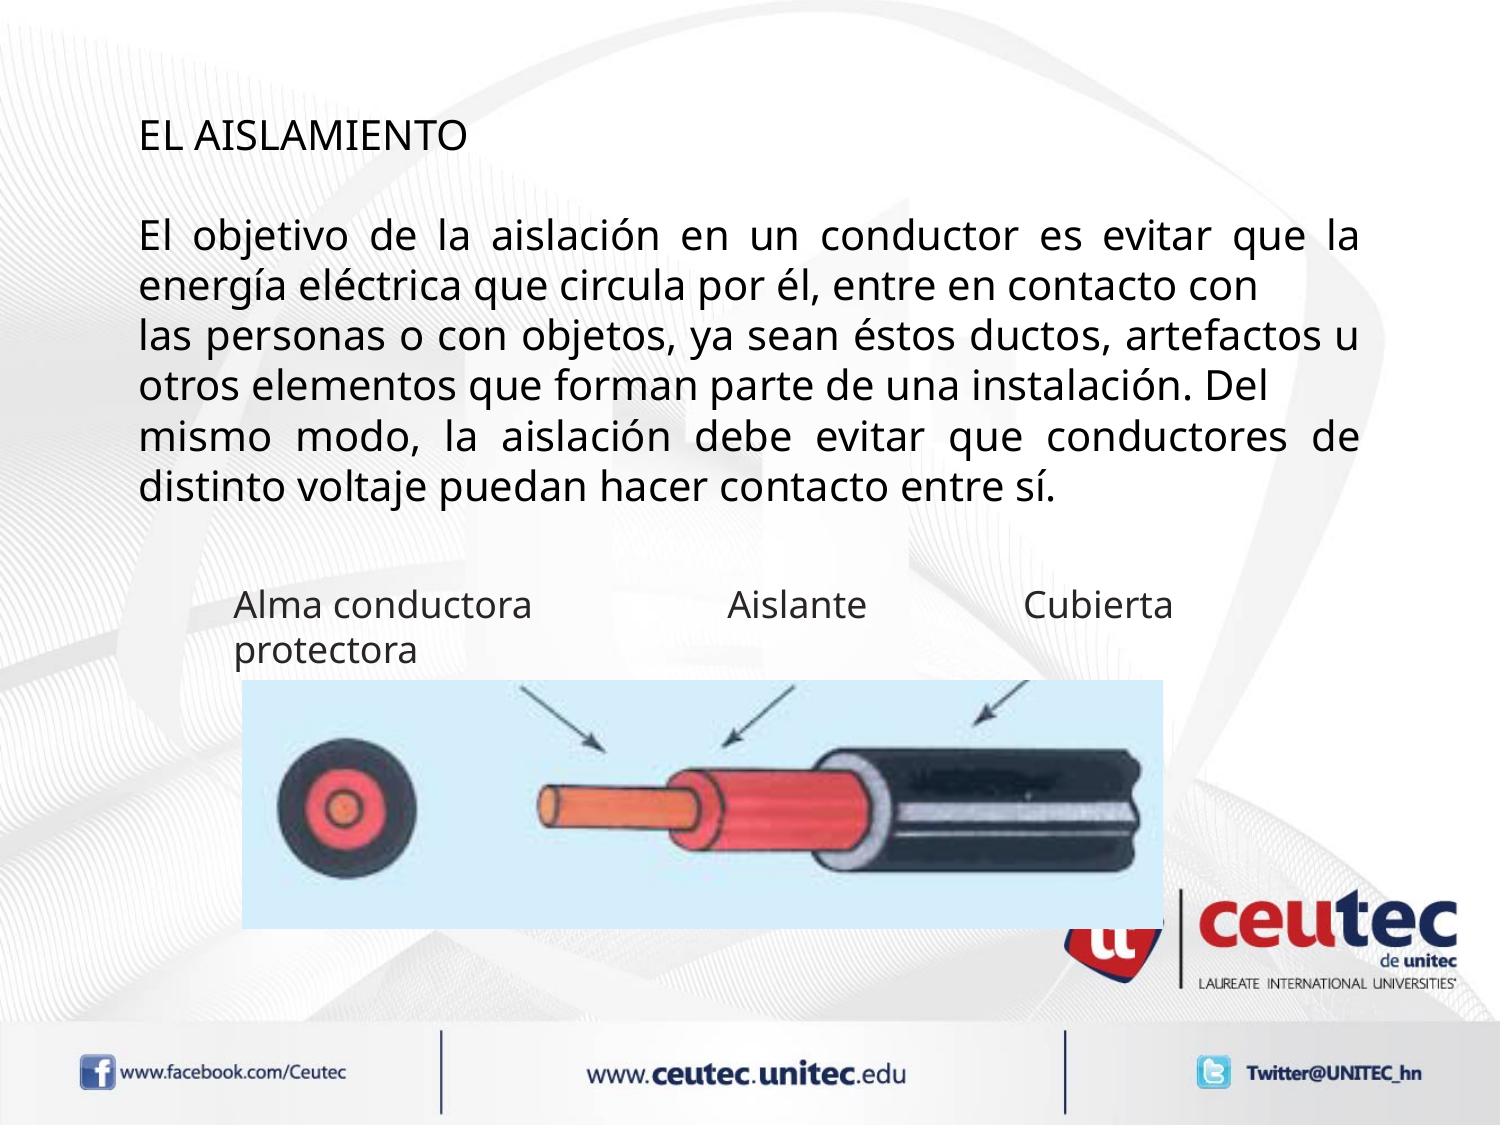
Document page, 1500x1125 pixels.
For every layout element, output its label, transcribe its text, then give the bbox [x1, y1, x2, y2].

picture [0, 0, 1500, 1125]
text_box EL AISLAMIENTO El objetivo de la aislación en un conductor es evitar que la energía eléctrica que circula por él, entre en contacto con las personas o con objetos, ya sean éstos ductos, artefactos u otros elementos que forman parte de una instalación. Del mismo modo, la aislación debe evitar que conductores de distinto voltaje puedan hacer contacto entre sí. [123, 101, 1376, 517]
text_box Alma conductora Aislante Cubierta protectora [218, 574, 1376, 679]
